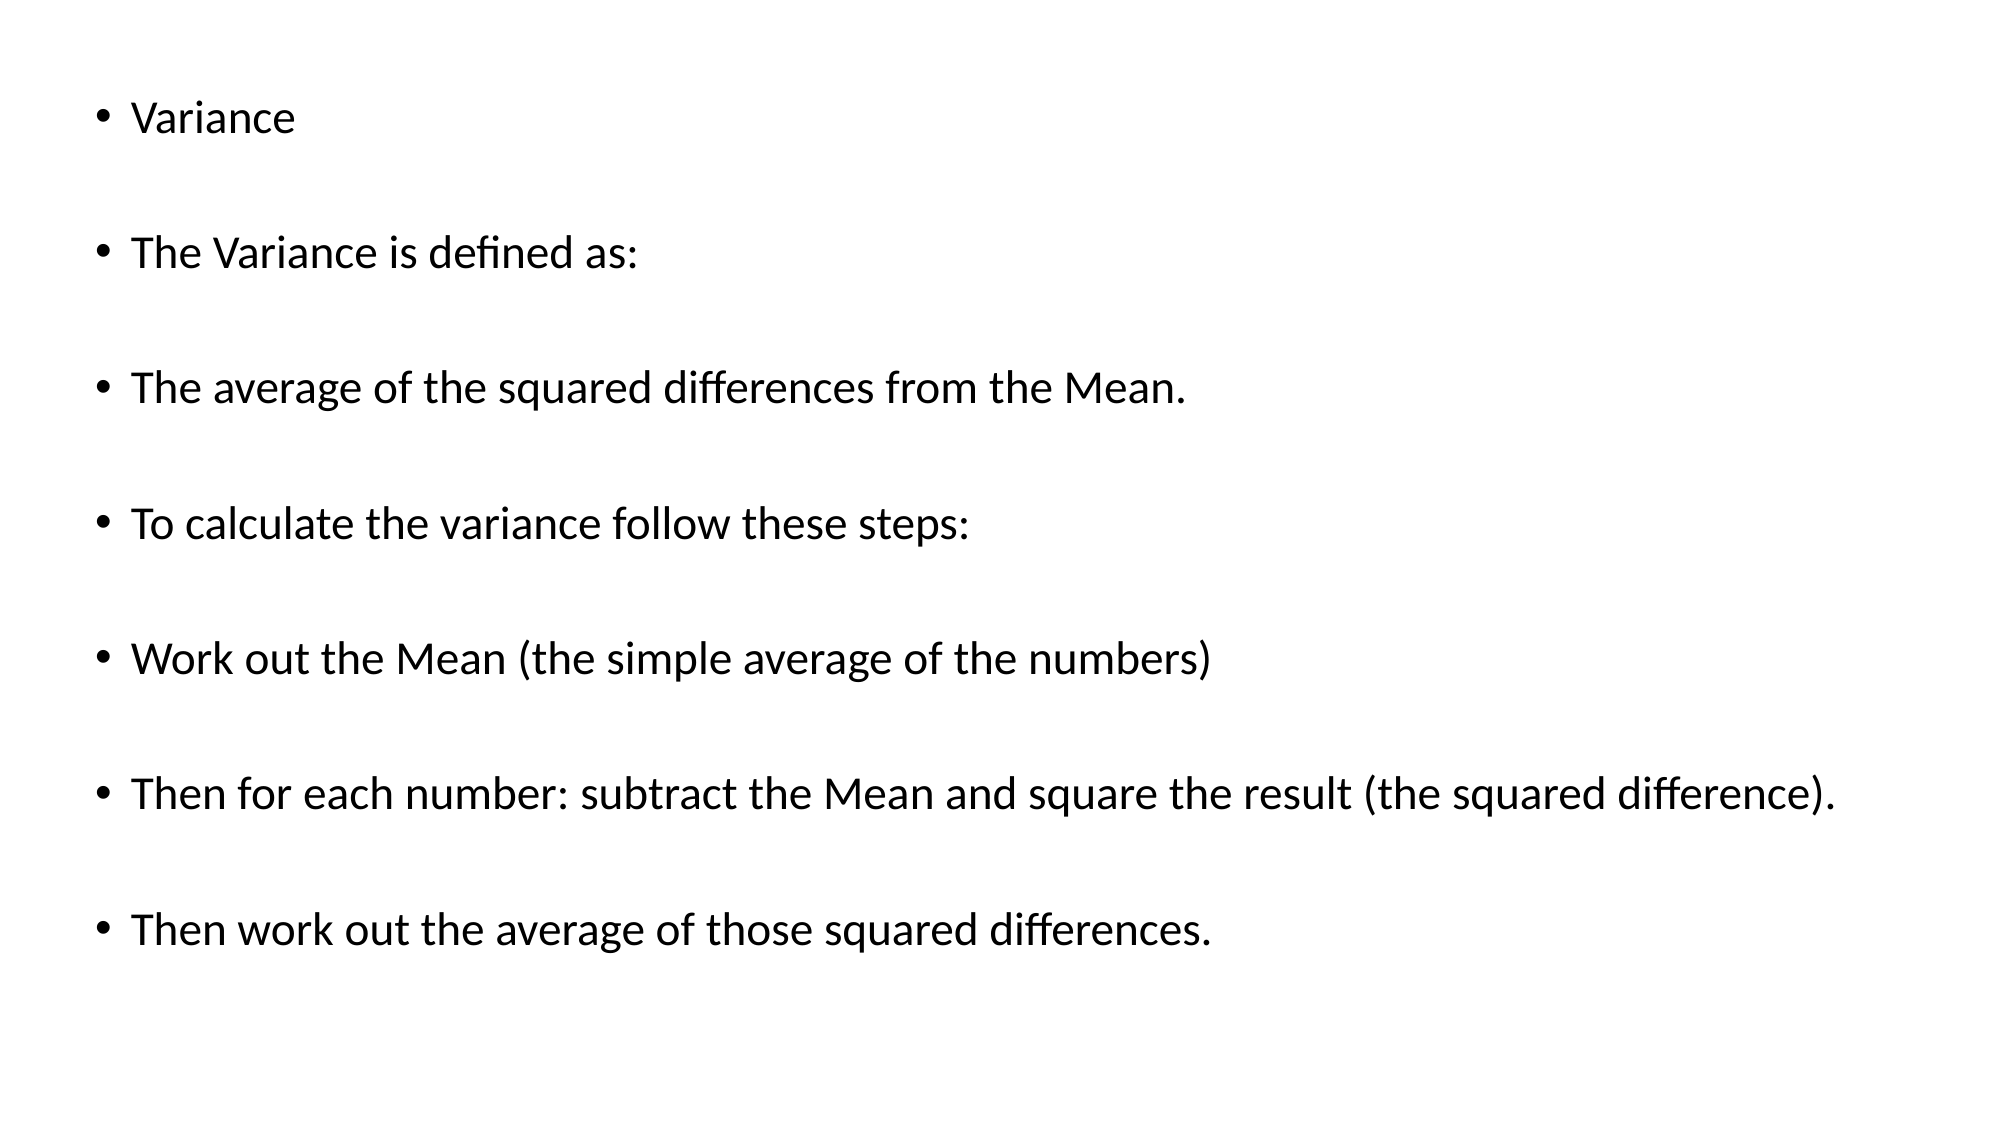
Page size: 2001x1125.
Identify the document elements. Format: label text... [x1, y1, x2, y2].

list Variance The Variance is defined as: The average of the squared differences from the Mean. To calculate the variance follow these steps: Work out the Mean (the simple average of the numbers) Then for each number: subtract the Mean and square the result (the squared difference). Then work out the average of those squared differences. [80, 84, 1863, 1014]
